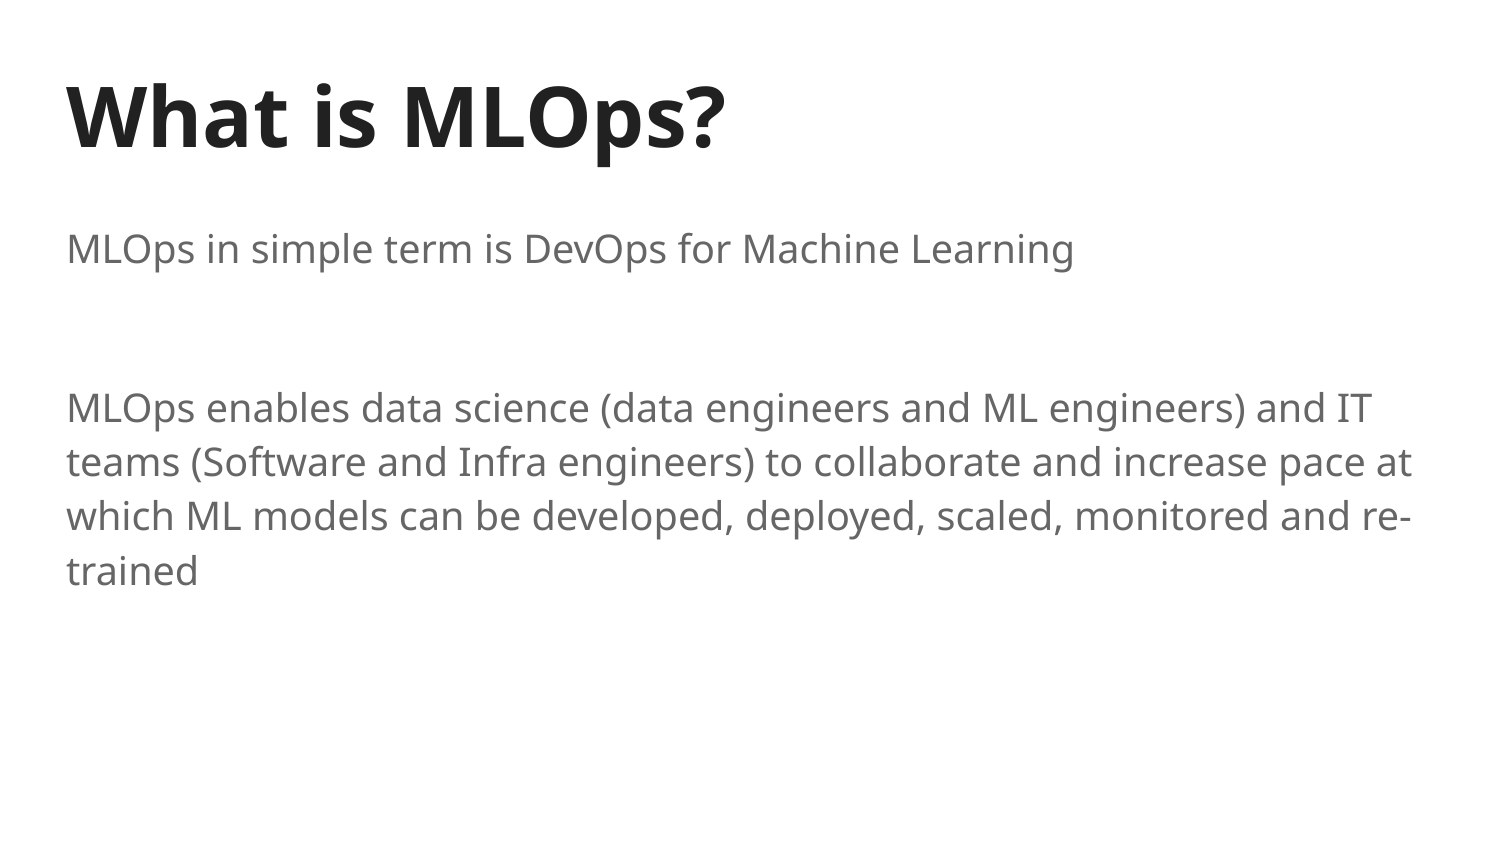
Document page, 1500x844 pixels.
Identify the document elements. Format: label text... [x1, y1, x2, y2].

title What is MLOps? [51, 48, 1449, 180]
list MLOps in simple term is DevOps for Machine Learning MLOps enables data science (data engineers and ML engineers) and IT teams (Software and Infra engineers) to collaborate and increase pace at which ML models can be developed, deployed, scaled, monitored and re-trained [51, 201, 1449, 750]
